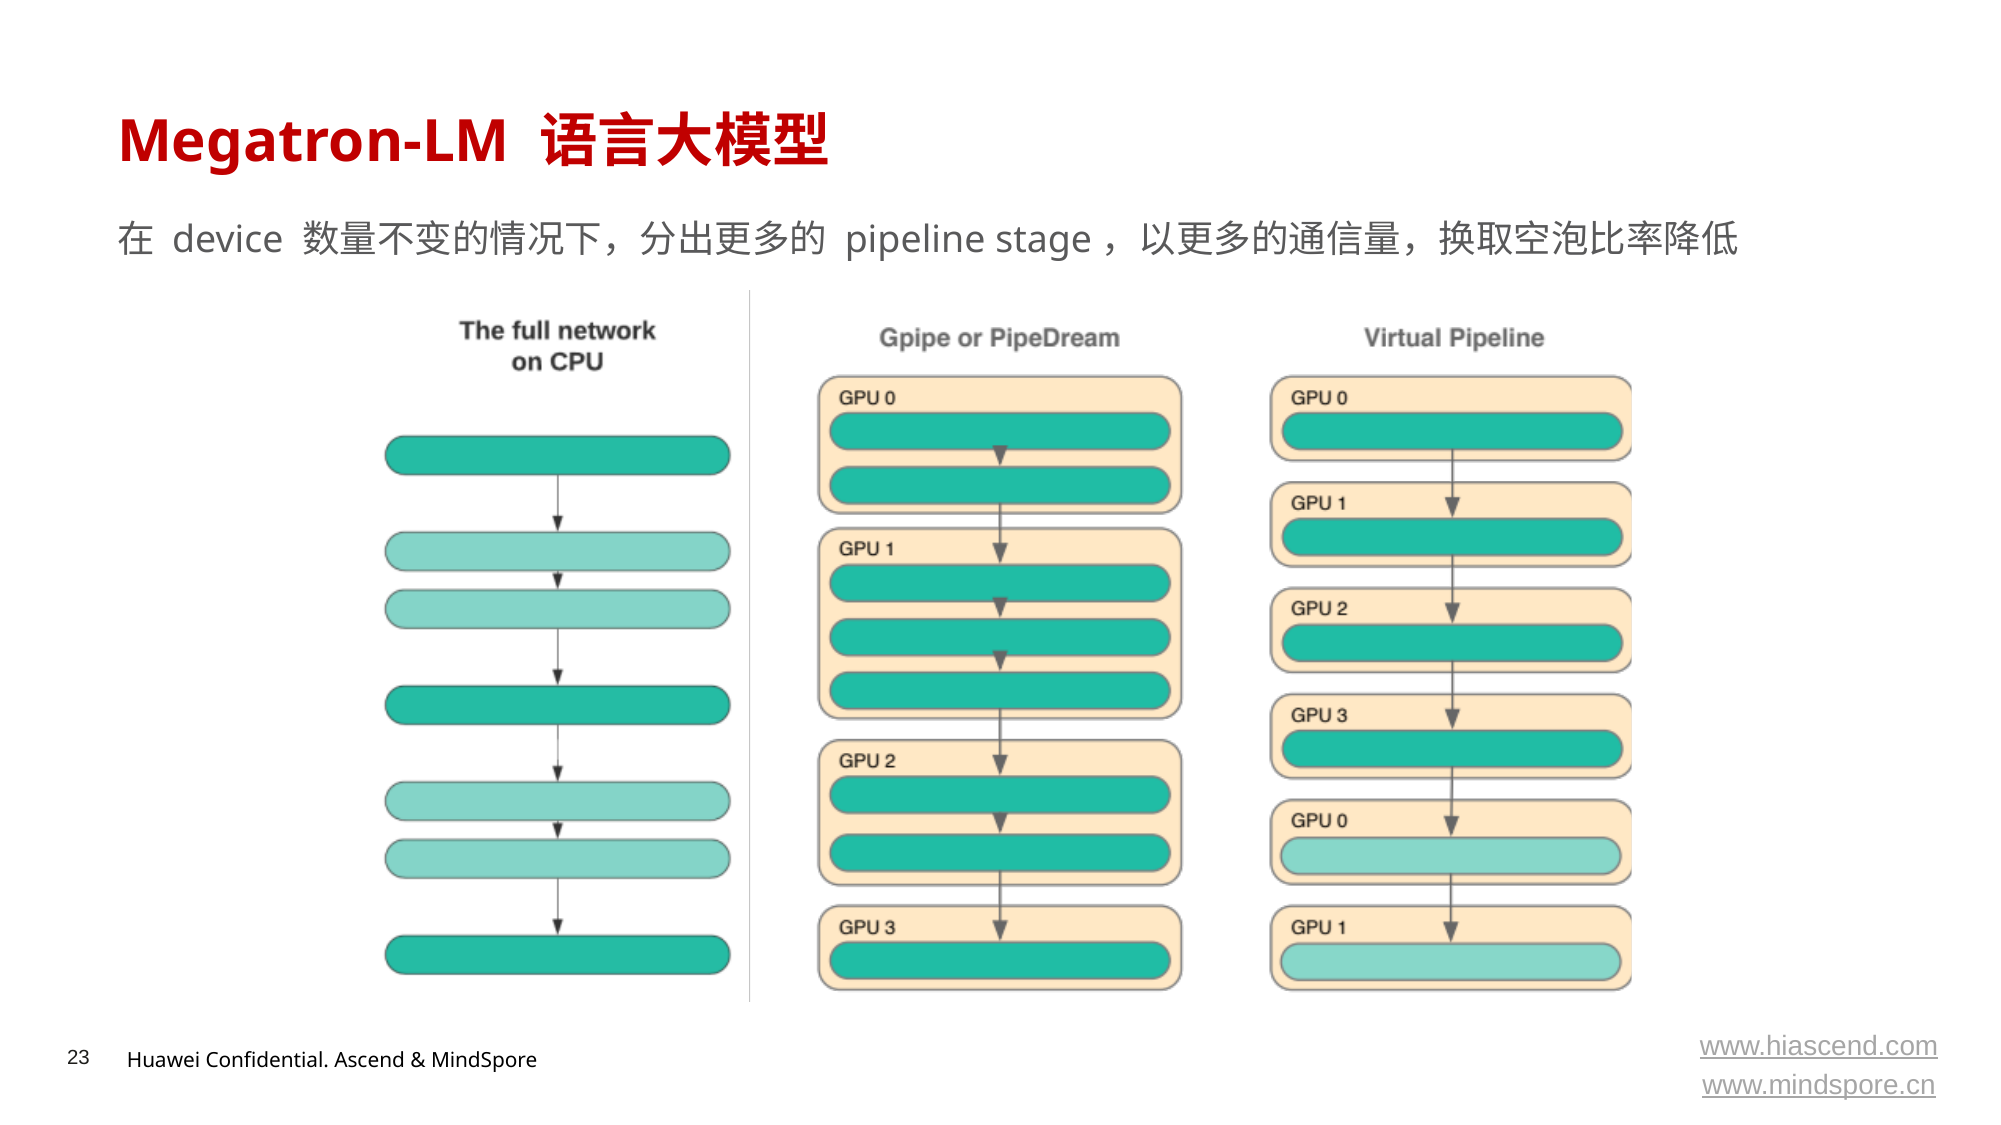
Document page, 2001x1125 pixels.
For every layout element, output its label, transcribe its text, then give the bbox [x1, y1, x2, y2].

picture [371, 290, 1632, 1002]
title Megatron-LM 语言大模型 [102, 90, 1901, 187]
text_box 在 device 数量不变的情况下，分出更多的 pipeline stage，以更多的通信量，换取空泡比率降低 [102, 208, 1851, 268]
